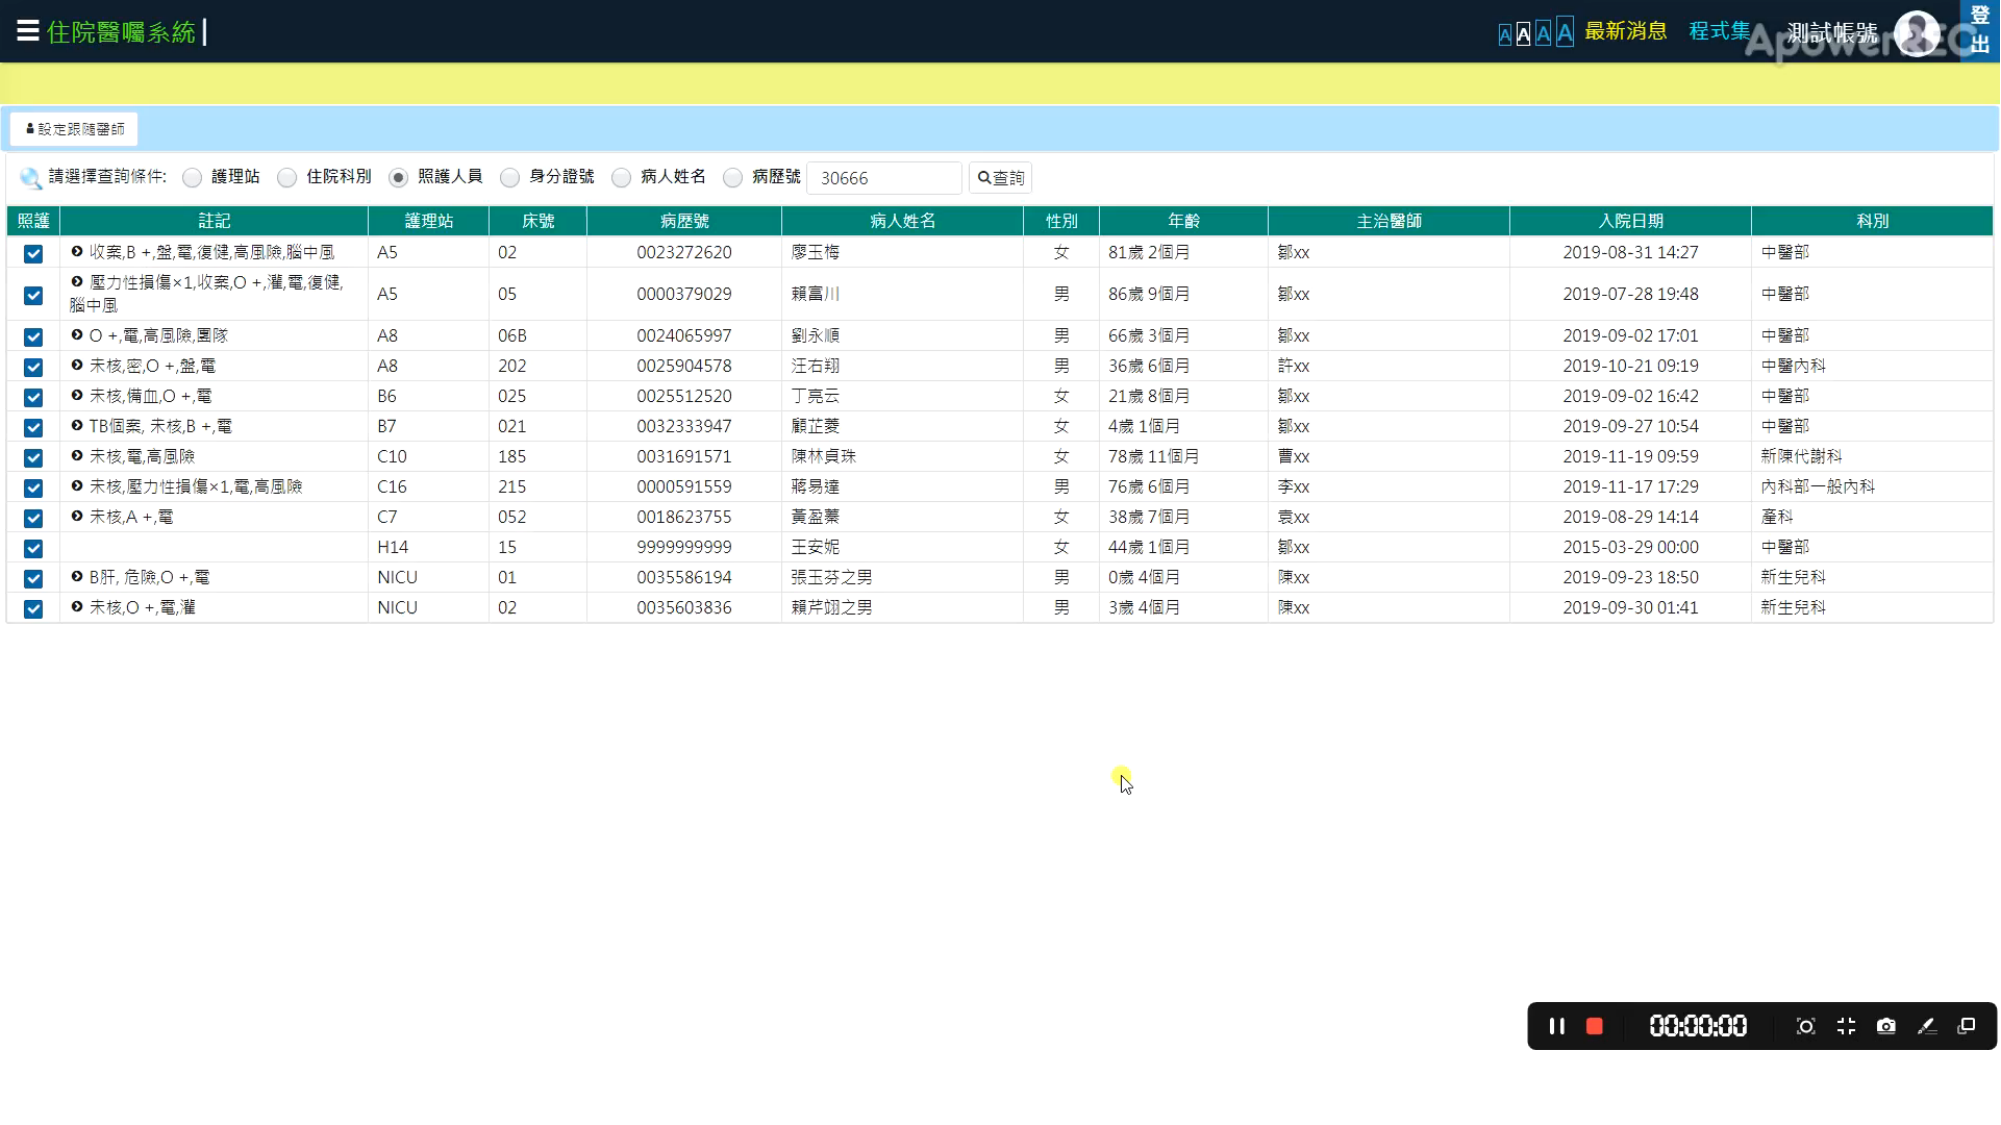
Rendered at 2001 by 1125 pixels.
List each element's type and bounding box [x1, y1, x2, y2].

text_box [0, 0, 2000, 1125]
